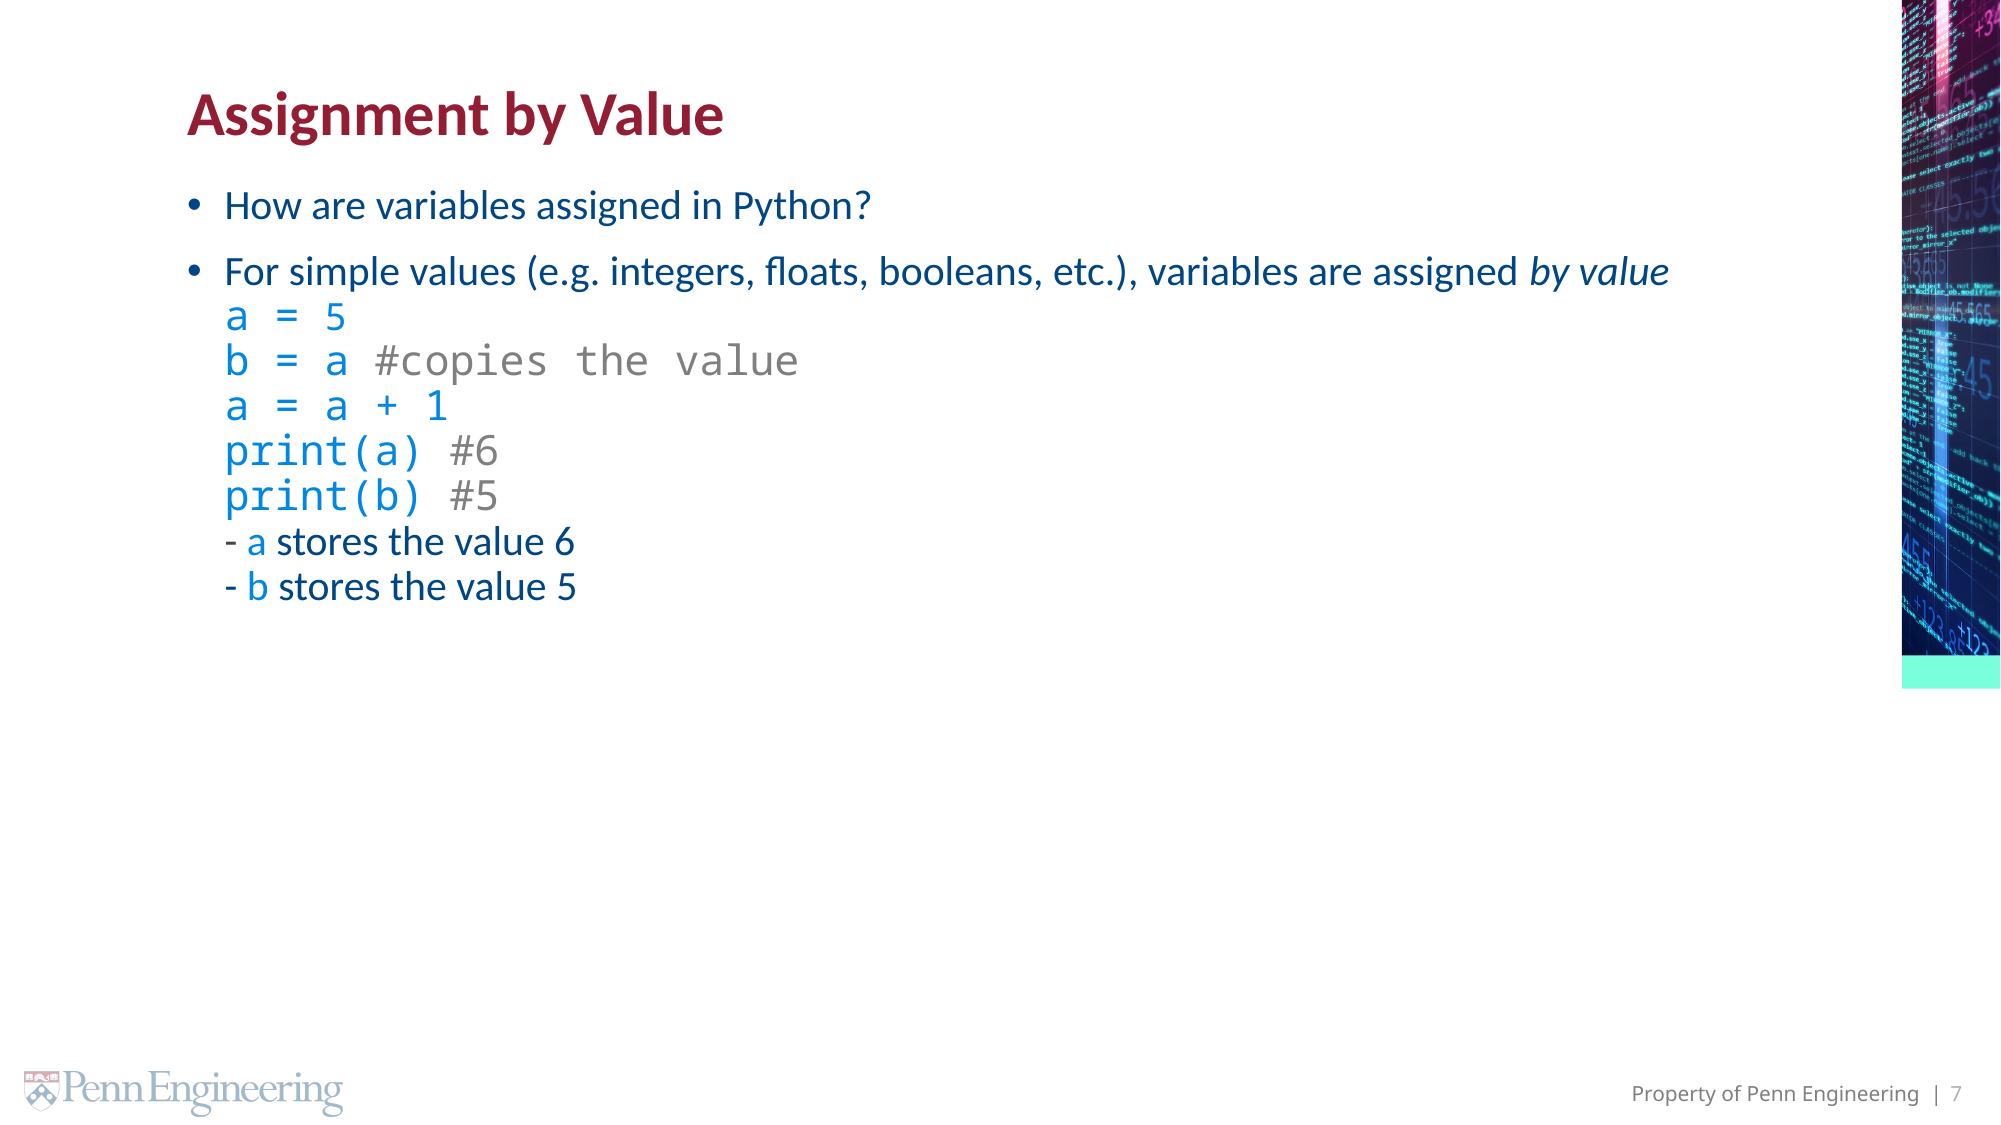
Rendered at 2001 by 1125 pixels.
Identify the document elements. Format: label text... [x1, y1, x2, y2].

picture [1901, 0, 2001, 655]
list How are variables assigned in Python? For simple values (e.g. integers, floats, booleans, etc.), variables are assigned by value a = 5 b = a #copies the value a = a + 1 print(a) #6 print(b) #5 - a stores the value 6 - b stores the value 5 [187, 184, 1871, 868]
slide_number 7 [1935, 1065, 2000, 1125]
title Assignment by Value [187, 54, 1871, 176]
